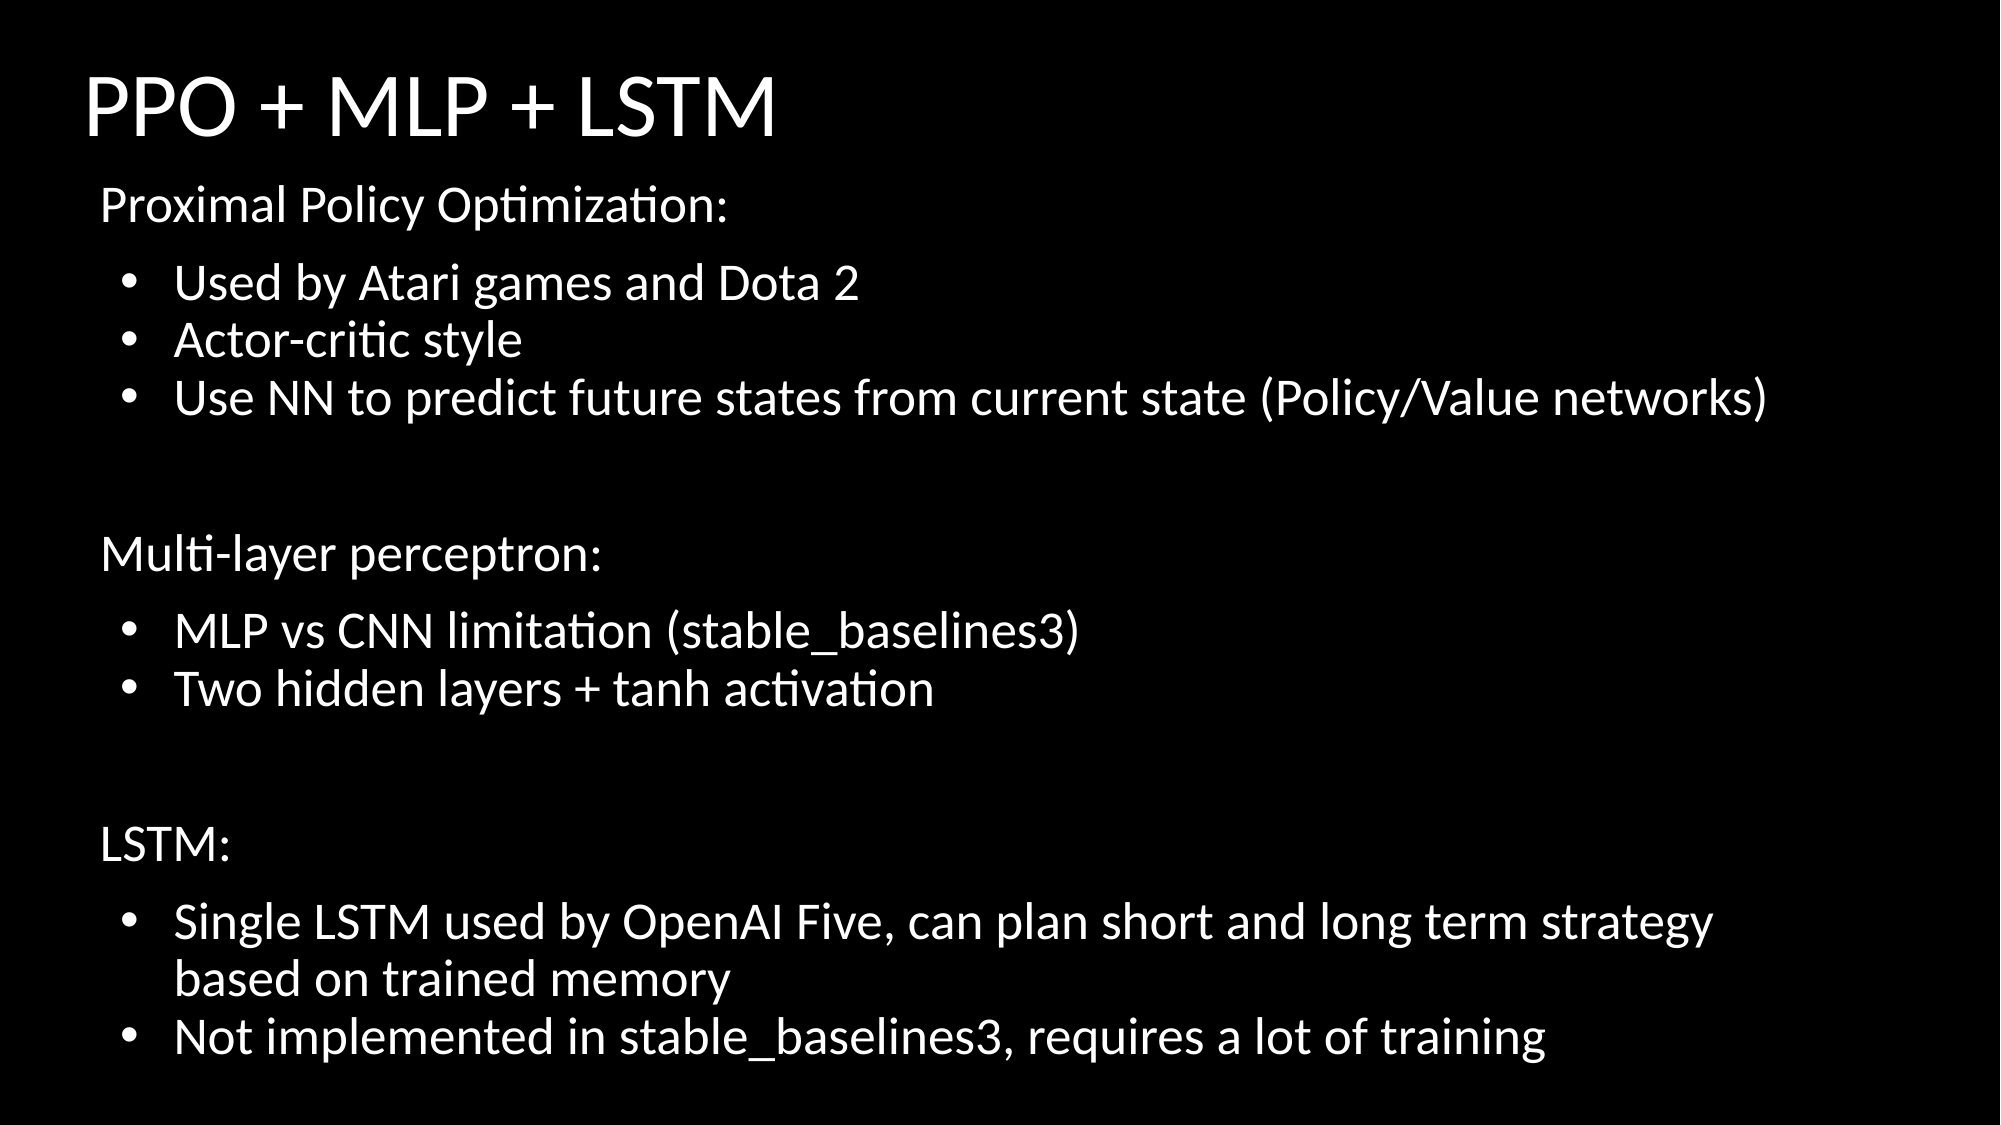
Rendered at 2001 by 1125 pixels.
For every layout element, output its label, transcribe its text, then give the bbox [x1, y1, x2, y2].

list Proximal Policy Optimization: Used by Atari games and Dota 2 Actor-critic style Use NN to predict future states from current state (Policy/Value networks) Multi-layer perceptron: MLP vs CNN limitation (stable_baselines3) Two hidden layers + tanh activation LSTM: Single LSTM used by OpenAI Five, can plan short and long term strategy based on trained memory Not implemented in stable_baselines3, requires a lot of training [85, 170, 1852, 1081]
title PPO + MLP + LSTM [68, 44, 1932, 170]
